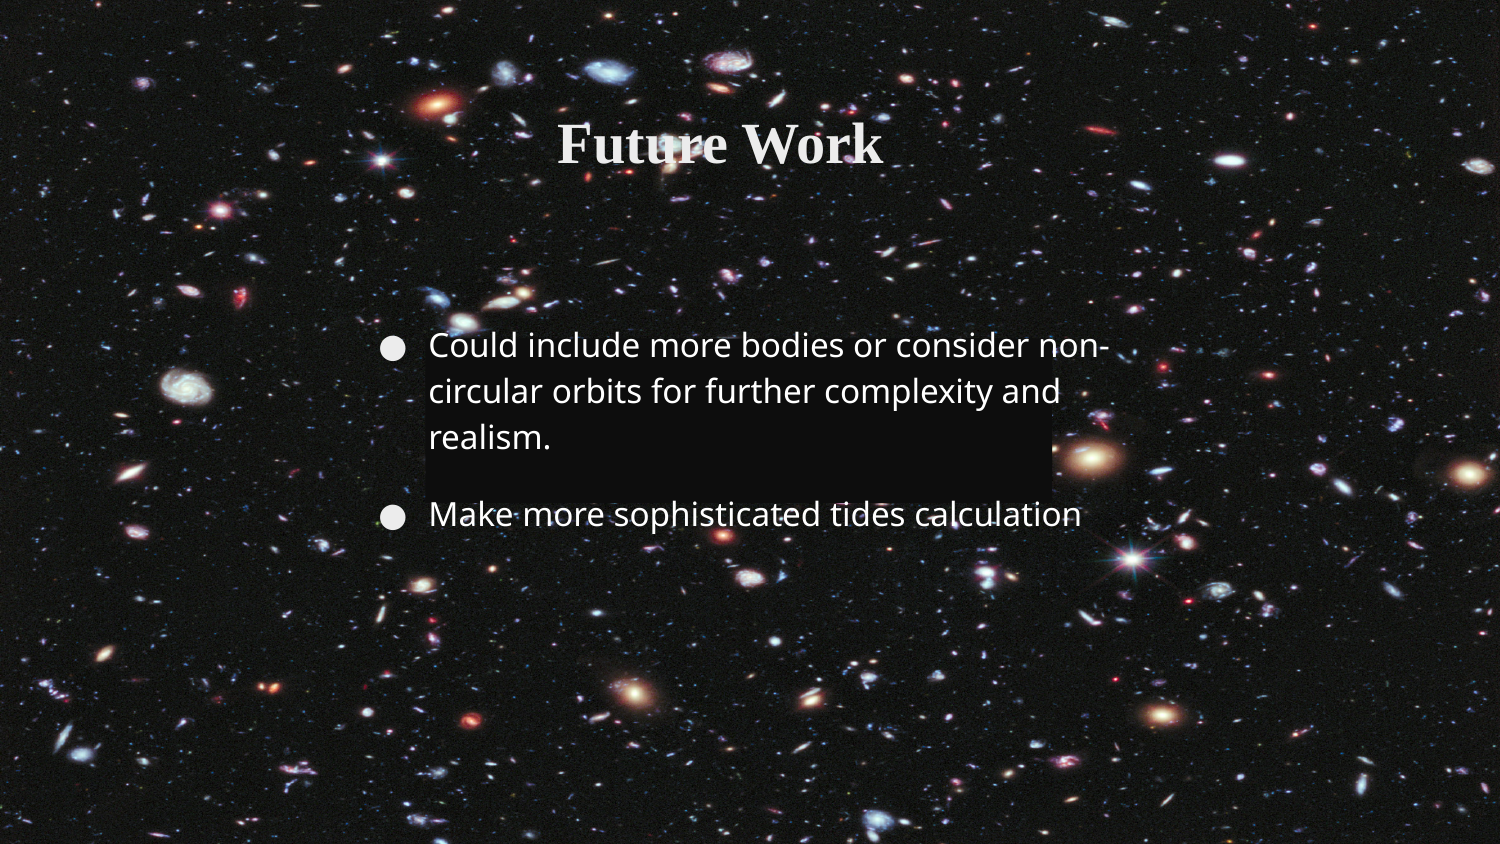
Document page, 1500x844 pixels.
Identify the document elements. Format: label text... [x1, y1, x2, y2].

picture [0, 0, 1500, 844]
text_box Future Work [542, 48, 956, 191]
text_box Could include more bodies or consider non-circular orbits for further complexity and realism. Make more sophisticated tides calculation [338, 303, 1162, 602]
